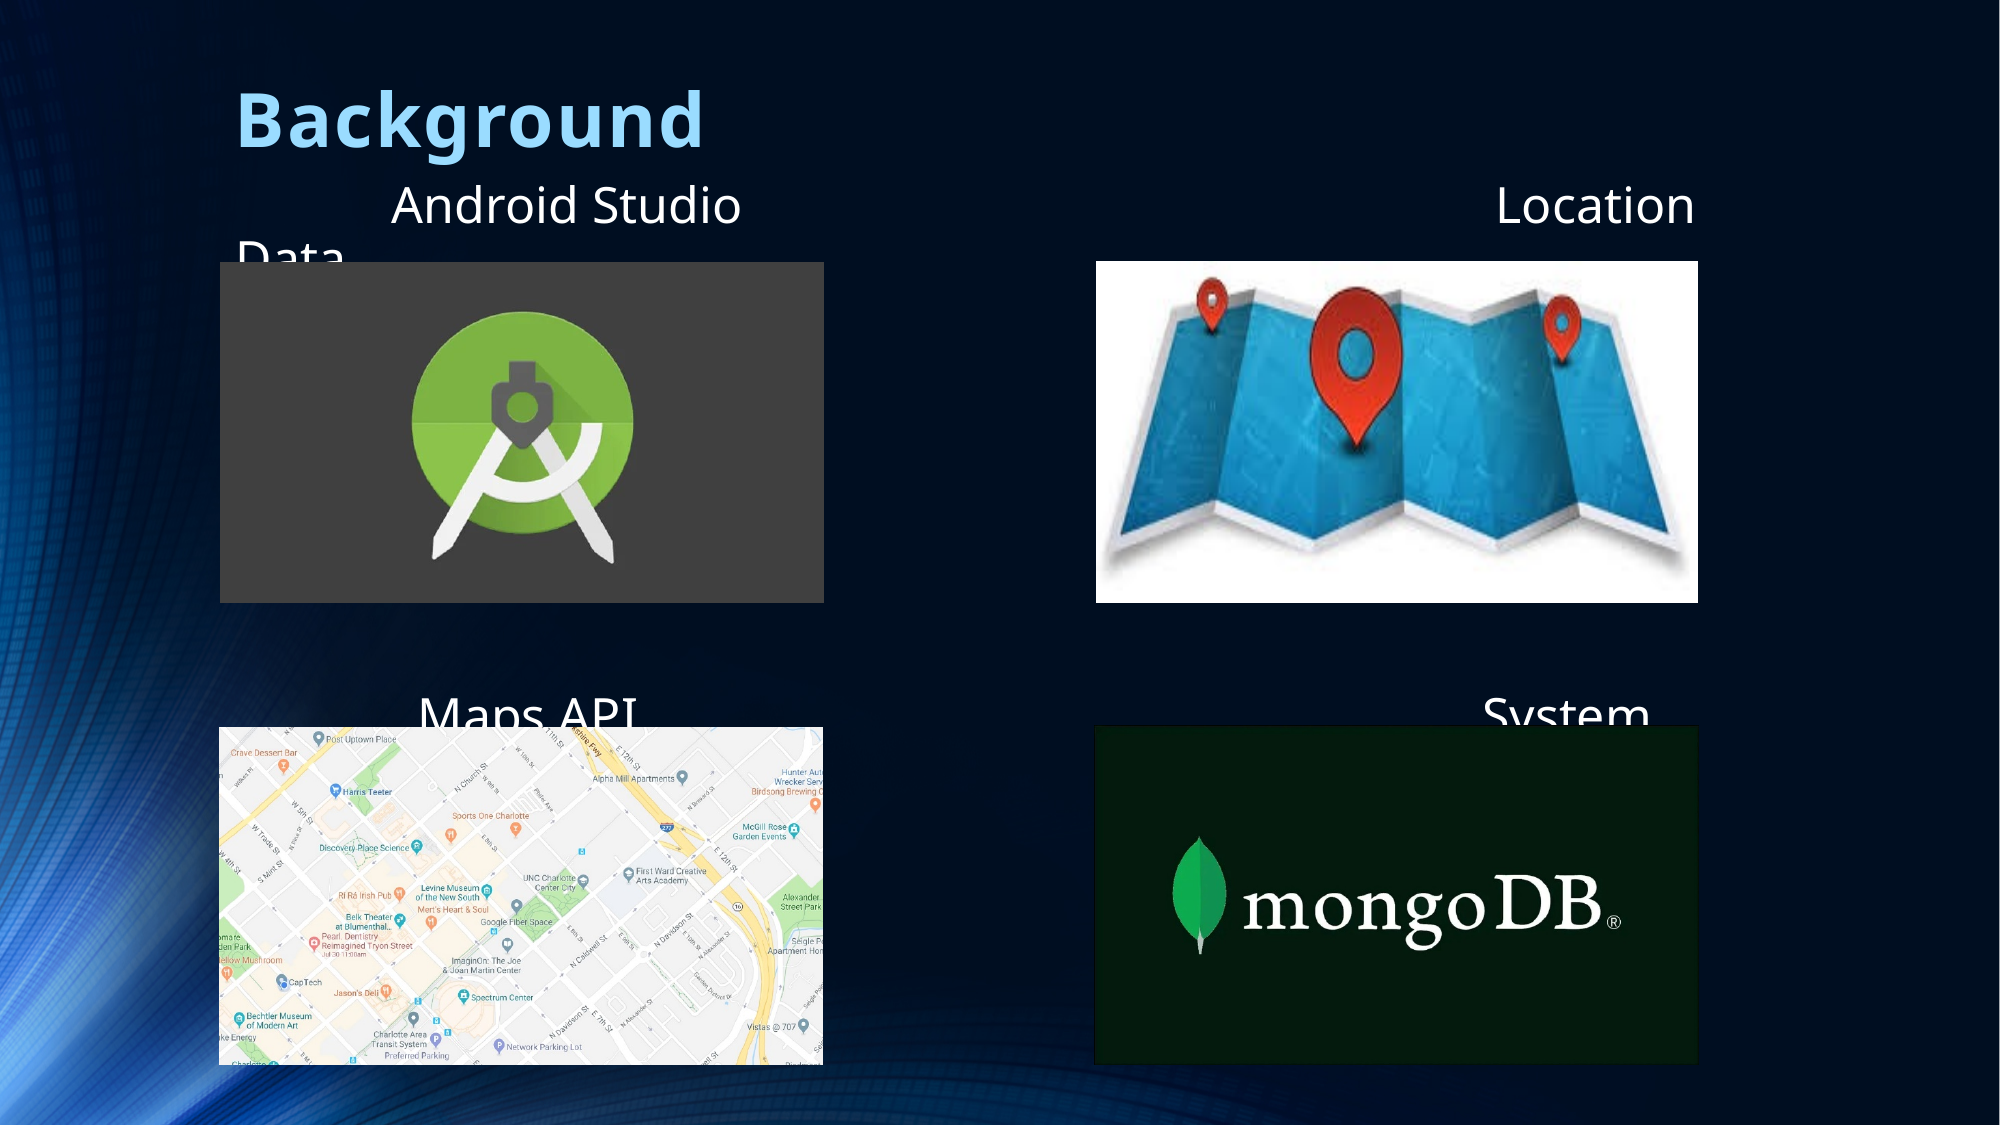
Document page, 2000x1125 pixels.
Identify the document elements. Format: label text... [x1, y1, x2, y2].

picture [1096, 261, 1698, 603]
list Android Studio Location Data Maps API System Database [220, 172, 1720, 848]
title Background [220, 0, 1721, 172]
picture [0, 0, 2000, 1125]
